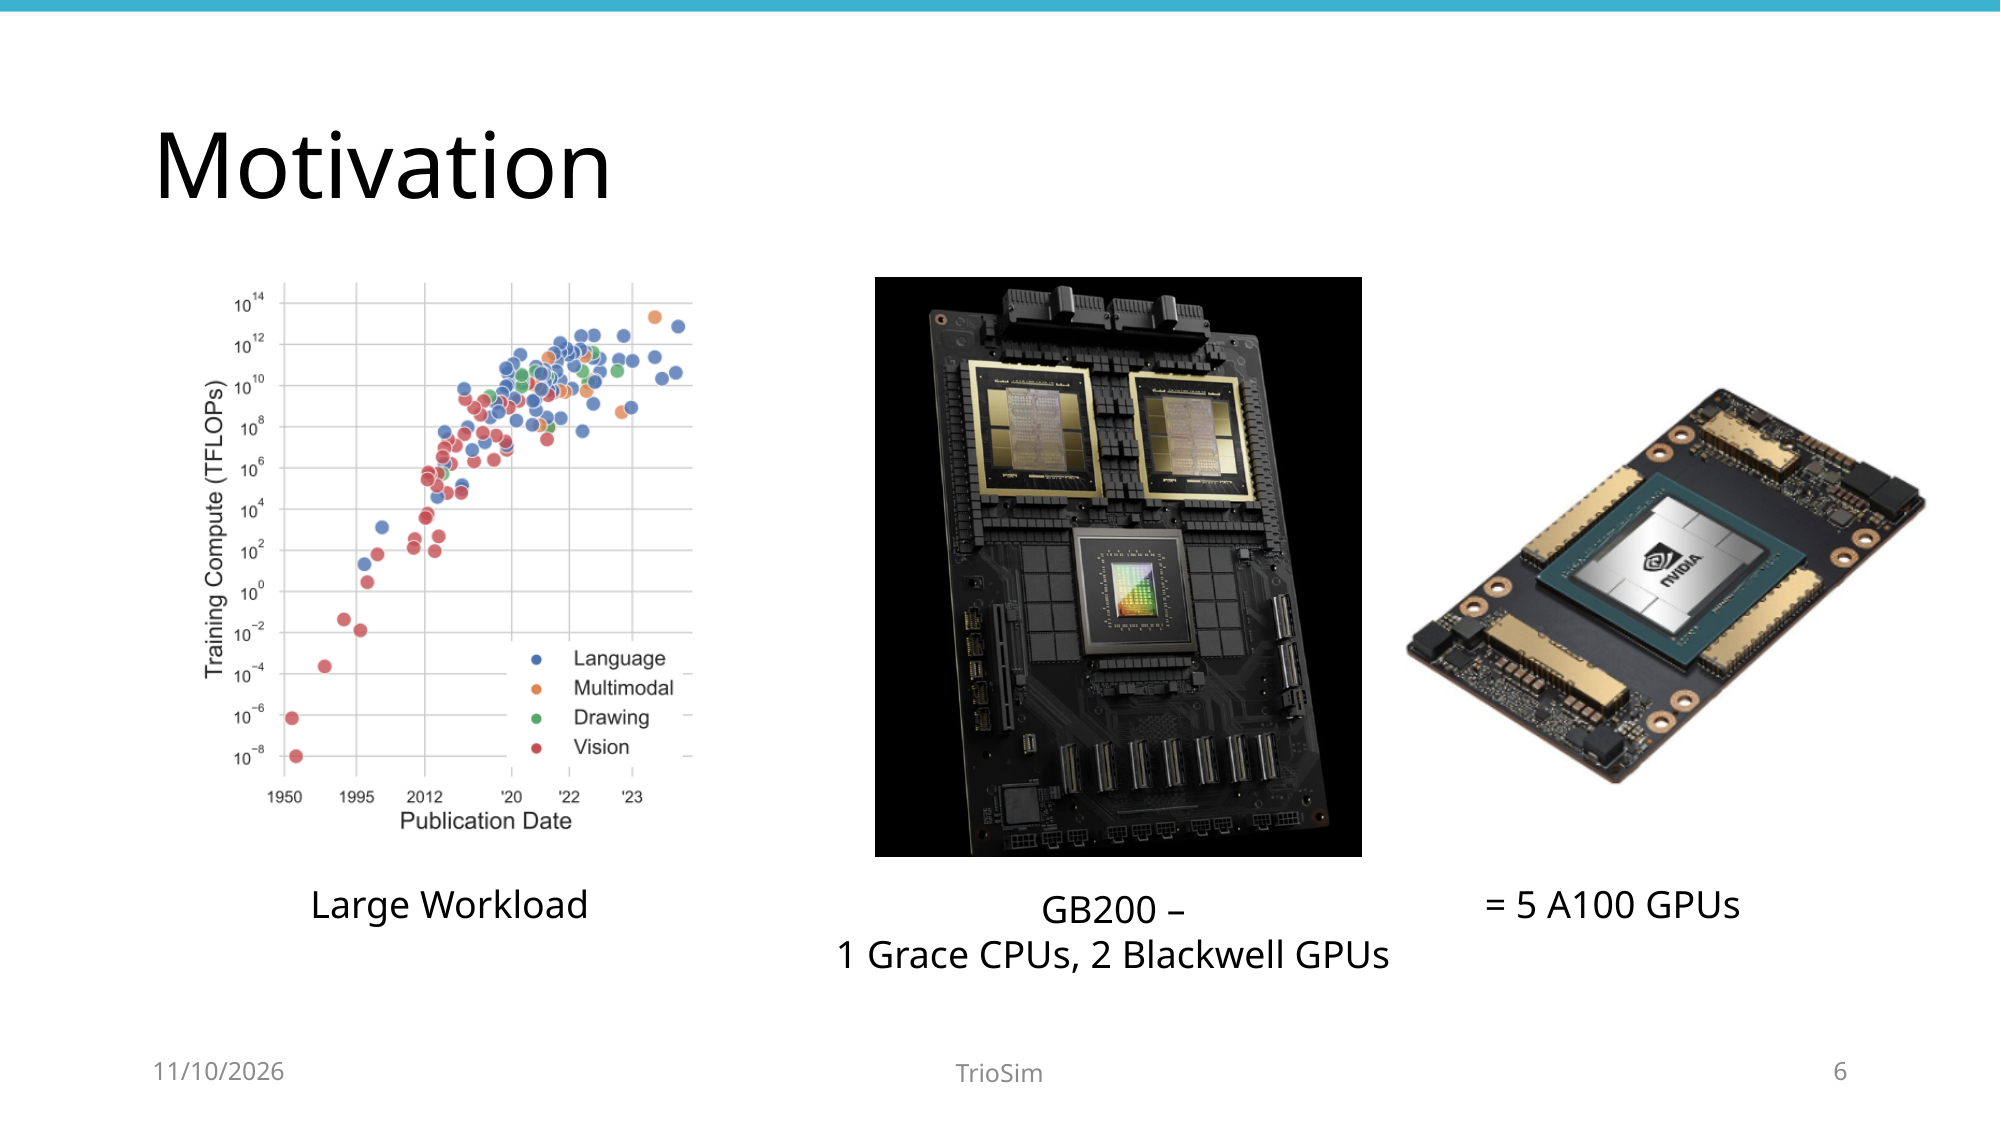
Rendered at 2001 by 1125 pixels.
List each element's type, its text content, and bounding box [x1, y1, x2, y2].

picture [192, 272, 700, 853]
footer TrioSim [662, 1042, 1338, 1103]
picture [875, 277, 1362, 857]
title Motivation [137, 59, 1863, 278]
text_box GB200 – 1 Grace CPUs, 2 Blackwell GPUs [796, 878, 1440, 983]
text_box Large Workload [194, 873, 706, 934]
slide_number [137, 1042, 588, 1103]
slide_number 6 [1412, 1042, 1863, 1103]
text_box = 5 A100 GPUs [1420, 873, 1806, 934]
picture [1393, 385, 1946, 789]
